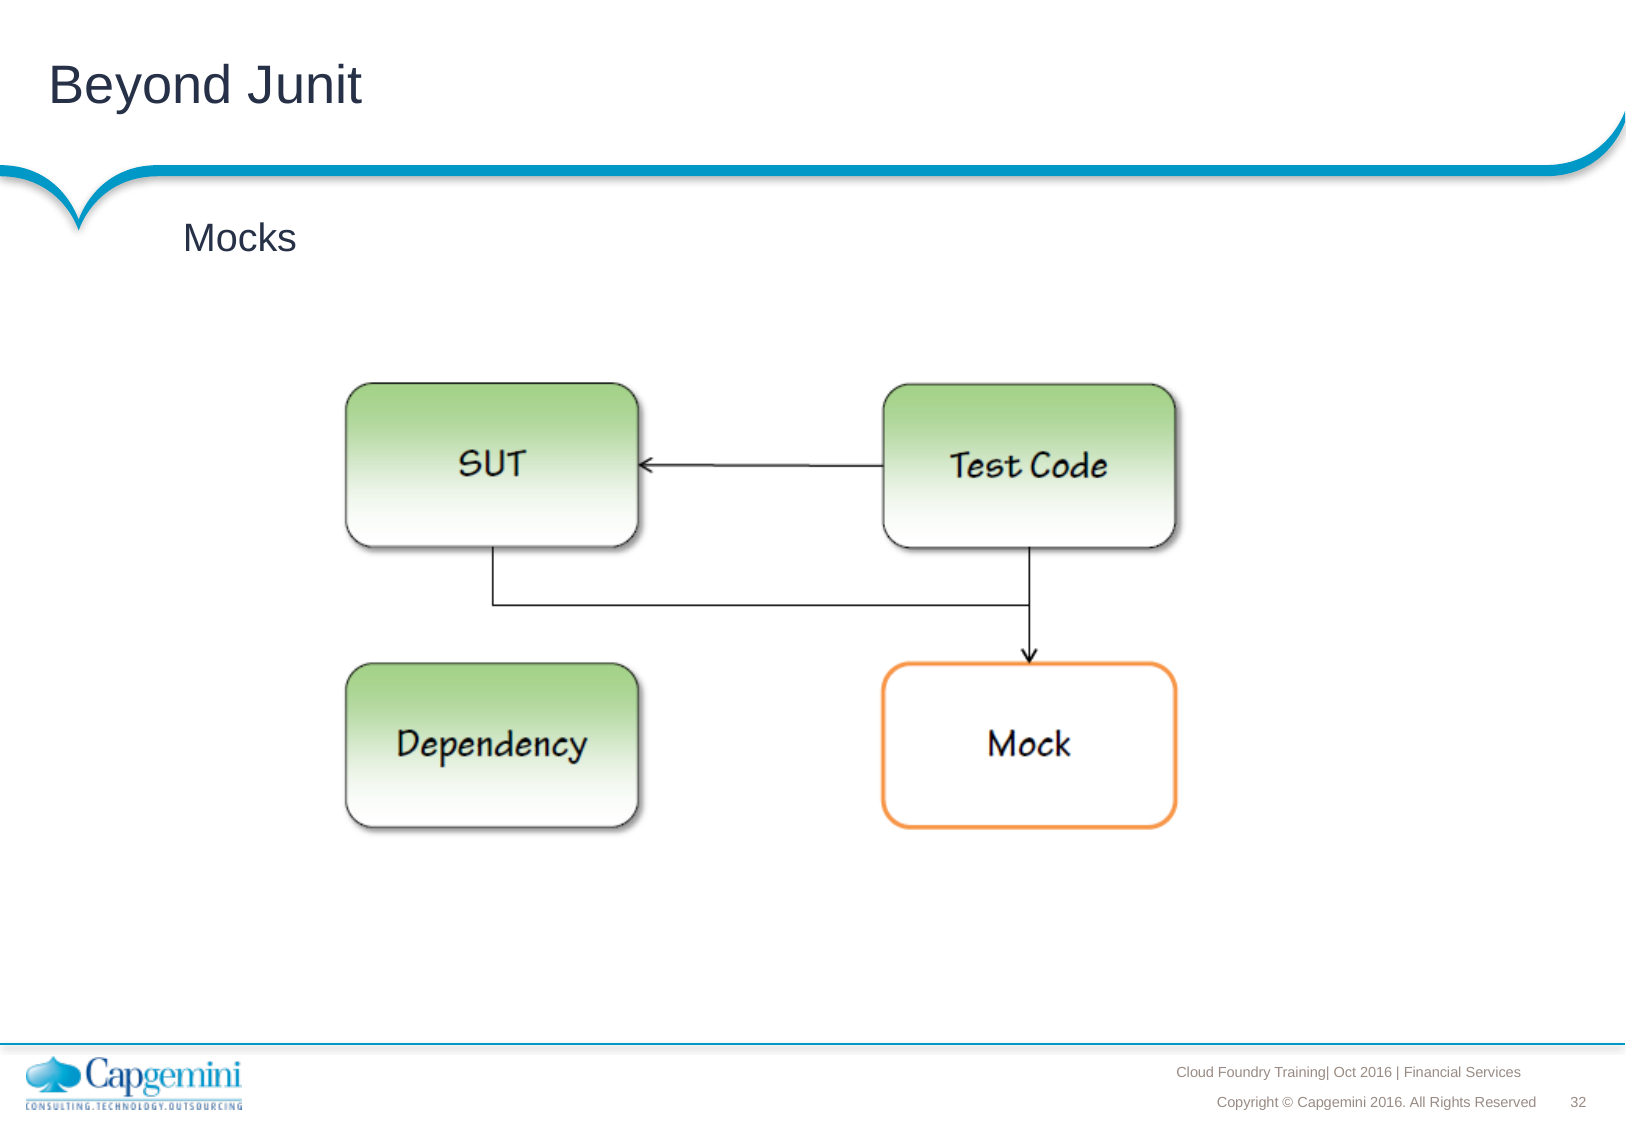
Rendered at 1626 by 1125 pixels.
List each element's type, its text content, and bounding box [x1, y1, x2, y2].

text_box Mocks [168, 204, 313, 268]
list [314, 341, 1204, 866]
title Beyond Junit [0, 0, 1625, 165]
picture [26, 1056, 242, 1110]
